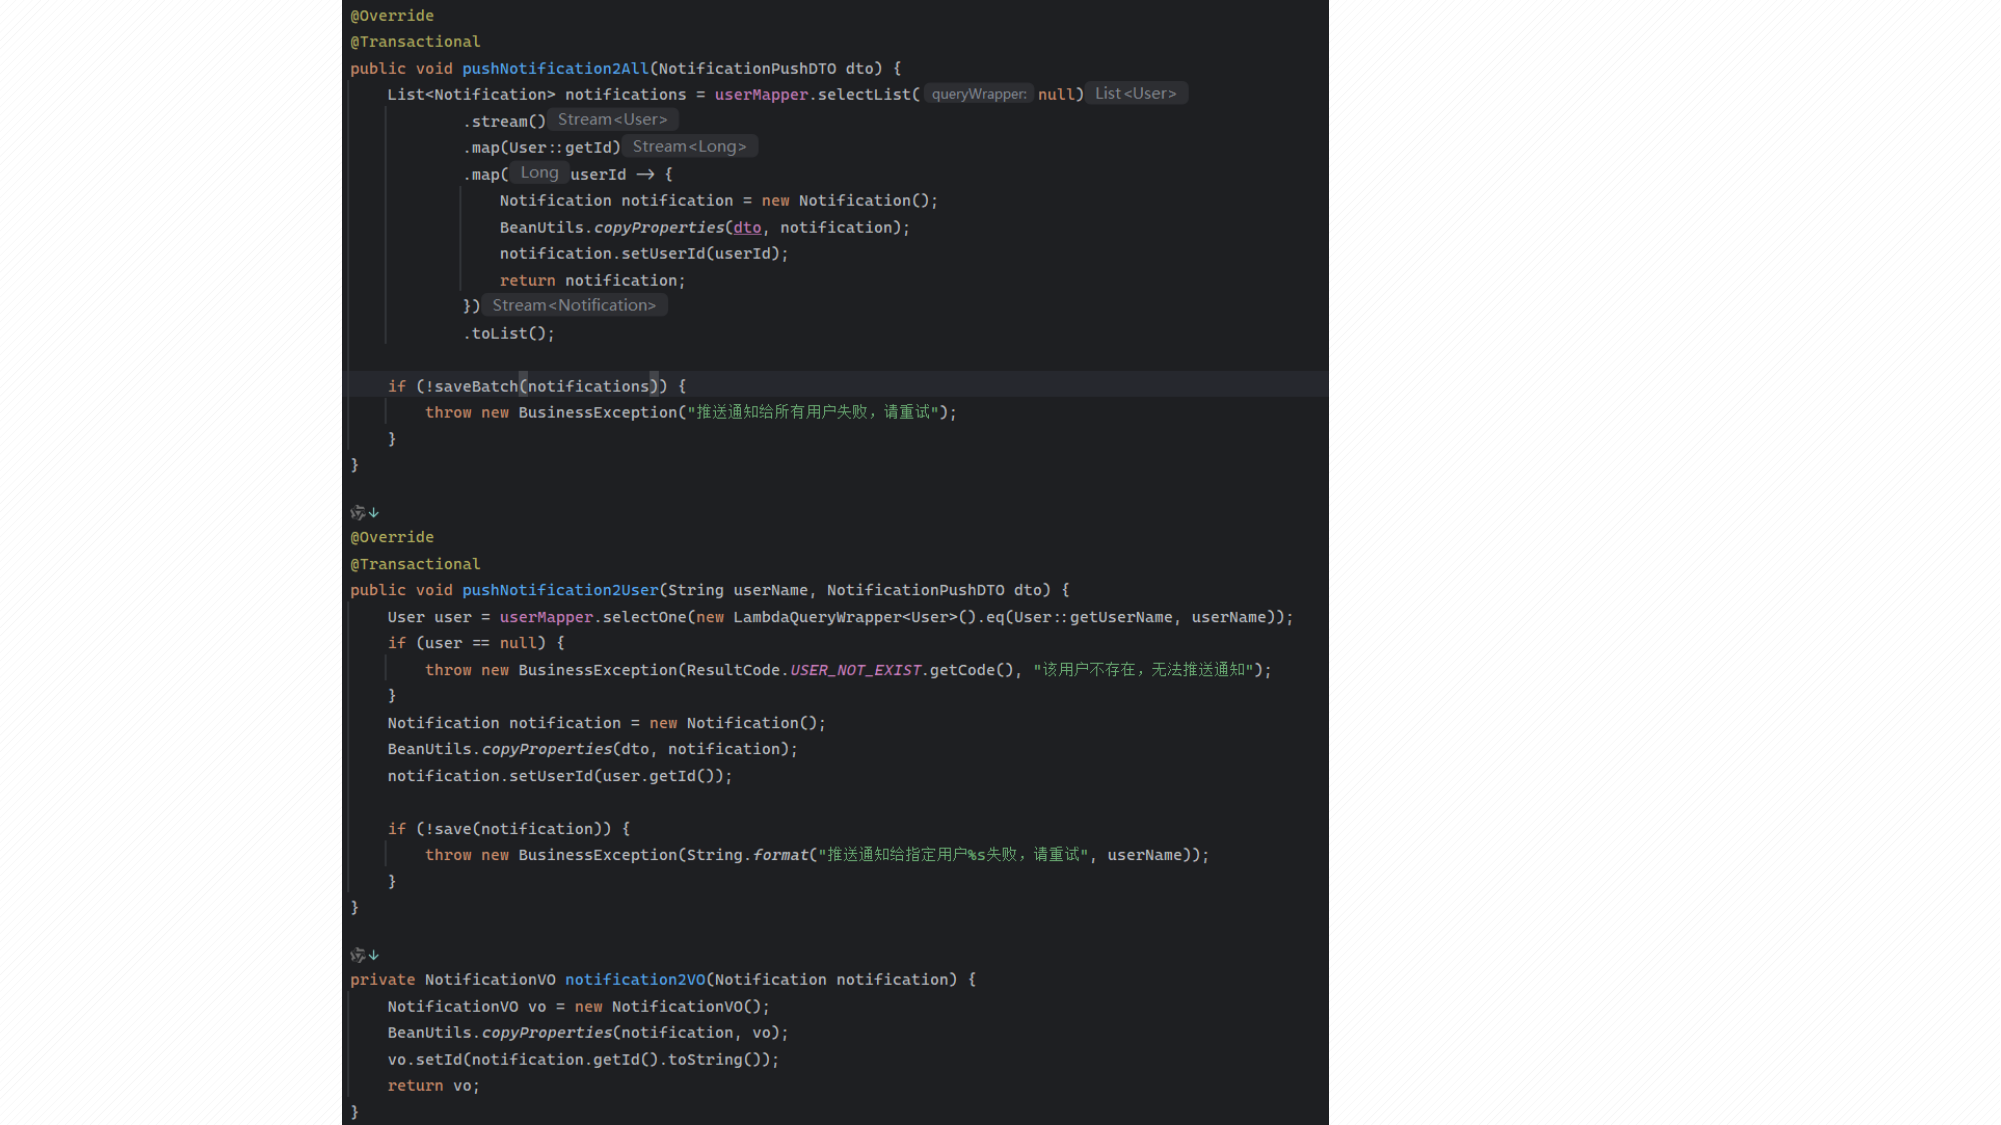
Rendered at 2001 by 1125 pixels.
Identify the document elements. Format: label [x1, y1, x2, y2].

picture [342, 0, 1329, 1125]
